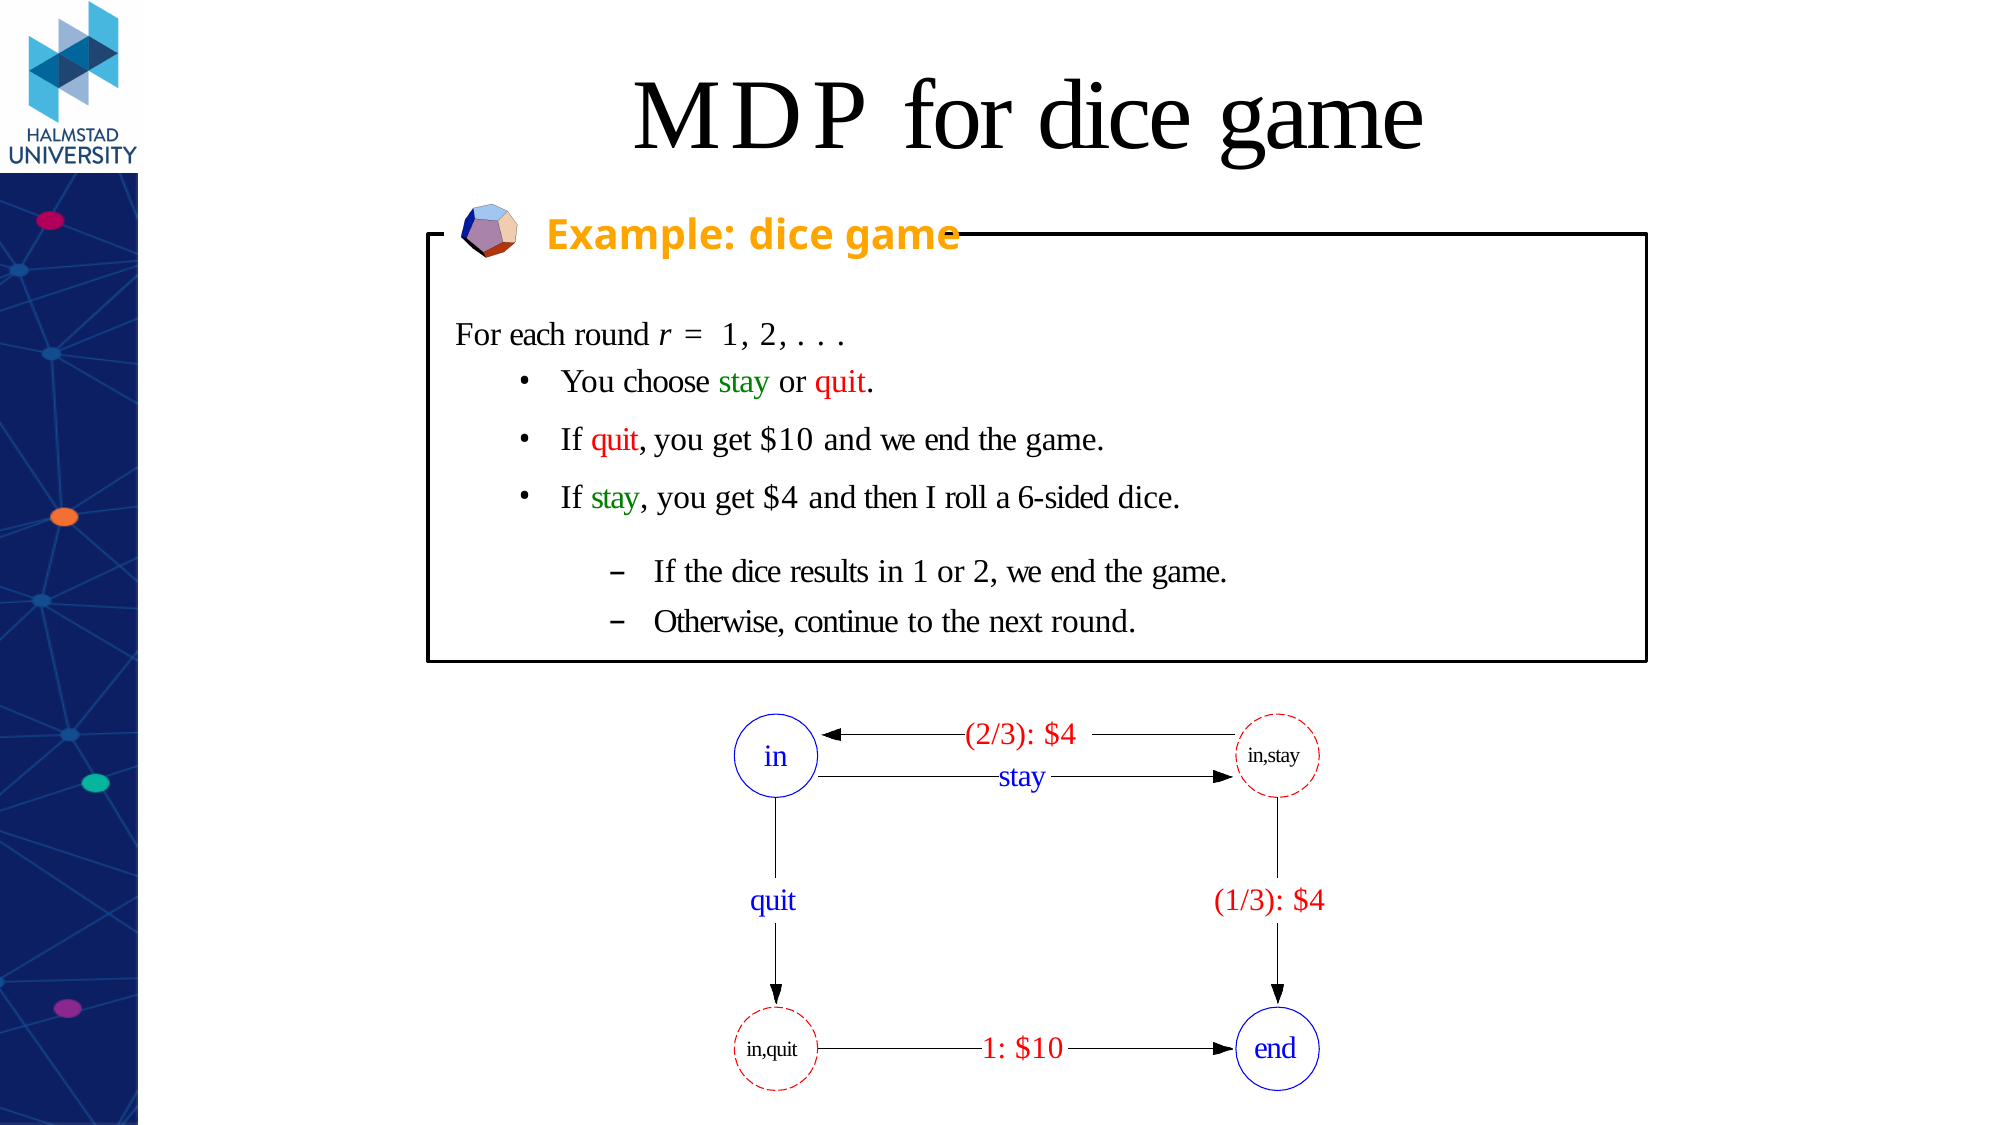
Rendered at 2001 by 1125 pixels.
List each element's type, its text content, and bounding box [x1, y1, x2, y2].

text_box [426, 194, 1649, 664]
title MDP for dice game [166, 7, 1892, 225]
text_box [734, 711, 1344, 1091]
picture [0, 0, 145, 1125]
